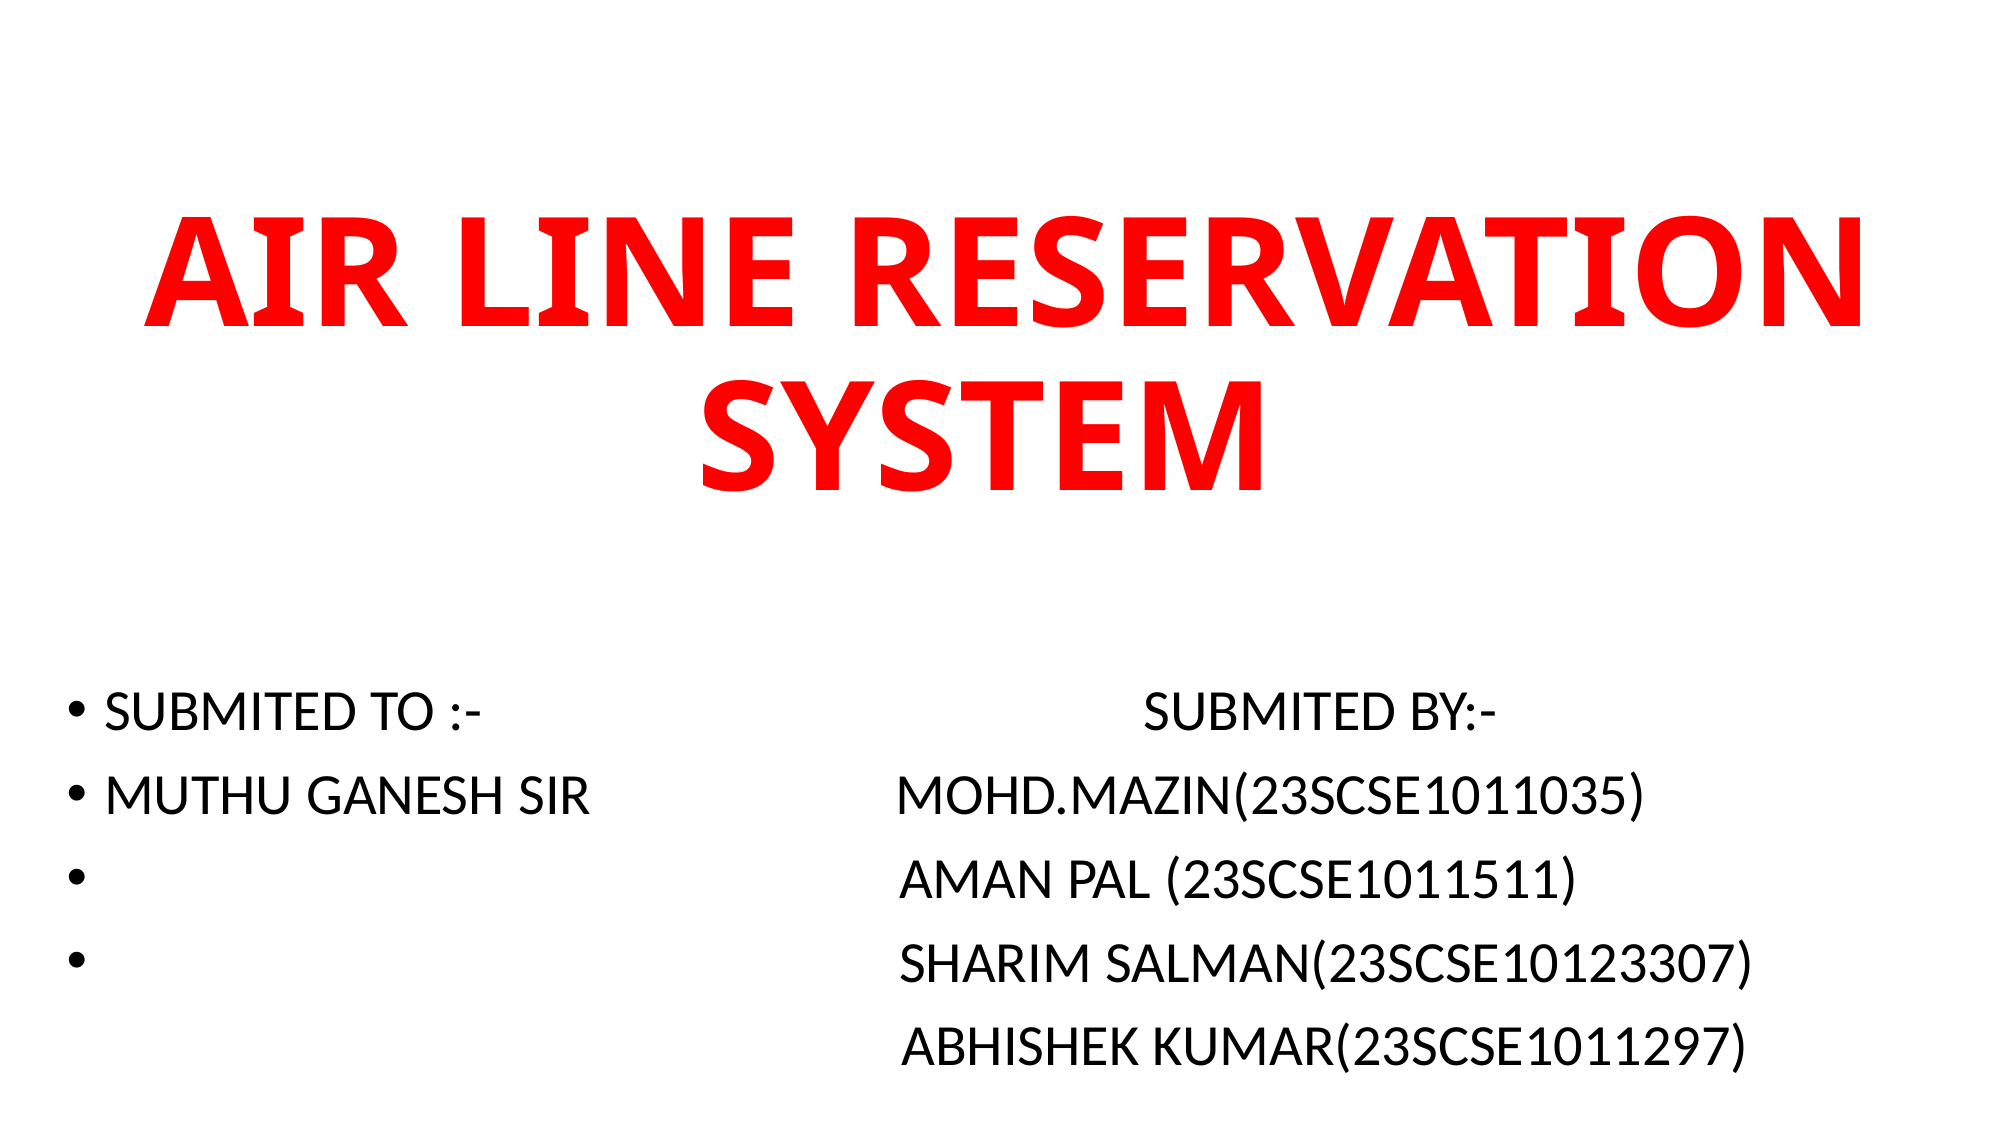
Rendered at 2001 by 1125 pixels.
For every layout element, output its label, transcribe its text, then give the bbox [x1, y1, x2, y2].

title AIR LINE RESERVATION SYSTEM [0, 98, 2000, 620]
list SUBMITED TO :- SUBMITED BY:- MUTHU GANESH SIR MOHD.MAZIN(23SCSE1011035) AMAN PAL (23SCSE1011511) SHARIM SALMAN(23SCSE10123307) ABHISHEK KUMAR(23SCSE1011297) [51, 672, 2000, 1125]
